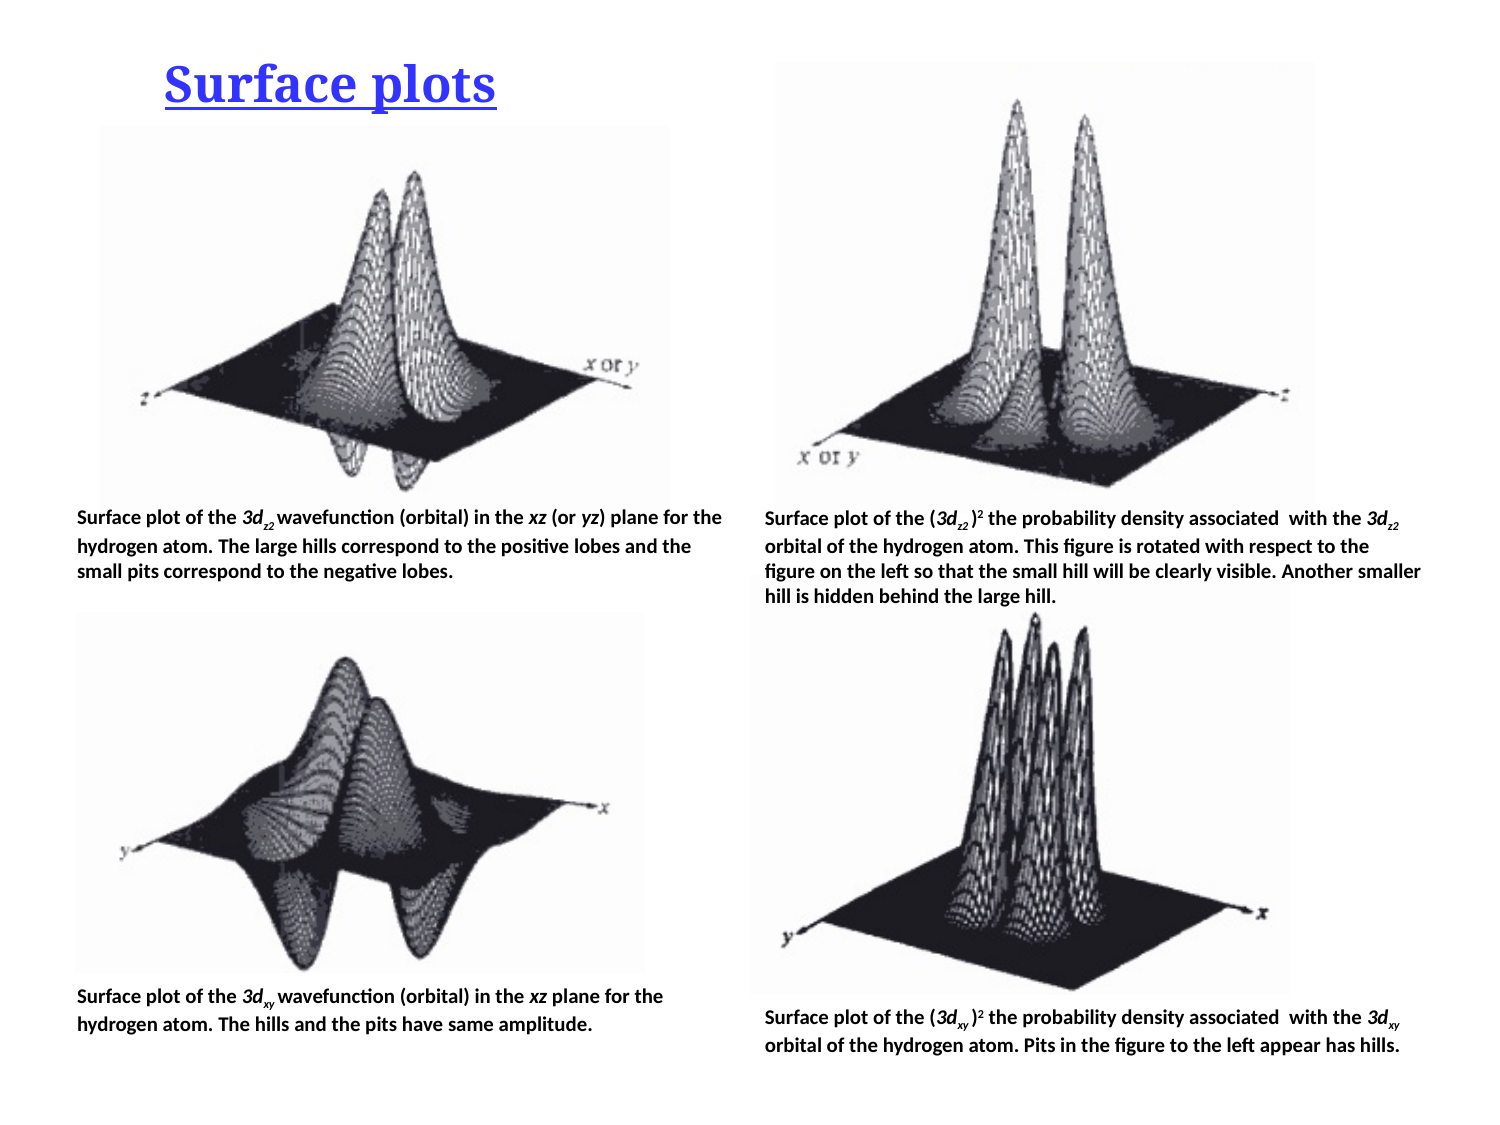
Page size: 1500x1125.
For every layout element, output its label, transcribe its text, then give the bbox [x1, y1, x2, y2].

text_box Surface plot of the 3dxy wavefunction (orbital) in the xz plane for the hydrogen atom. The hills and the pits have same amplitude. [62, 974, 749, 1044]
text_box Surface plots [150, 45, 1313, 121]
text_box Surface plot of the 3dz2 wavefunction (orbital) in the xz (or yz) plane for the hydrogen atom. The large hills correspond to the positive lobes and the small pits correspond to the negative lobes. [62, 496, 750, 590]
picture [74, 612, 646, 973]
picture [99, 124, 671, 516]
picture [749, 574, 1291, 996]
picture [774, 62, 1316, 513]
text_box Surface plot of the (3dxy )2 the probability density associated with the 3dxy orbital of the hydrogen atom. Pits in the figure to the left appear has hills. [749, 996, 1438, 1065]
text_box Surface plot of the (3dz2 )2 the probability density associated with the 3dz2 orbital of the hydrogen atom. This figure is rotated with respect to the figure on the left so that the small hill will be clearly visible. Another smaller hill is hidden behind the large hill. [749, 497, 1438, 616]
